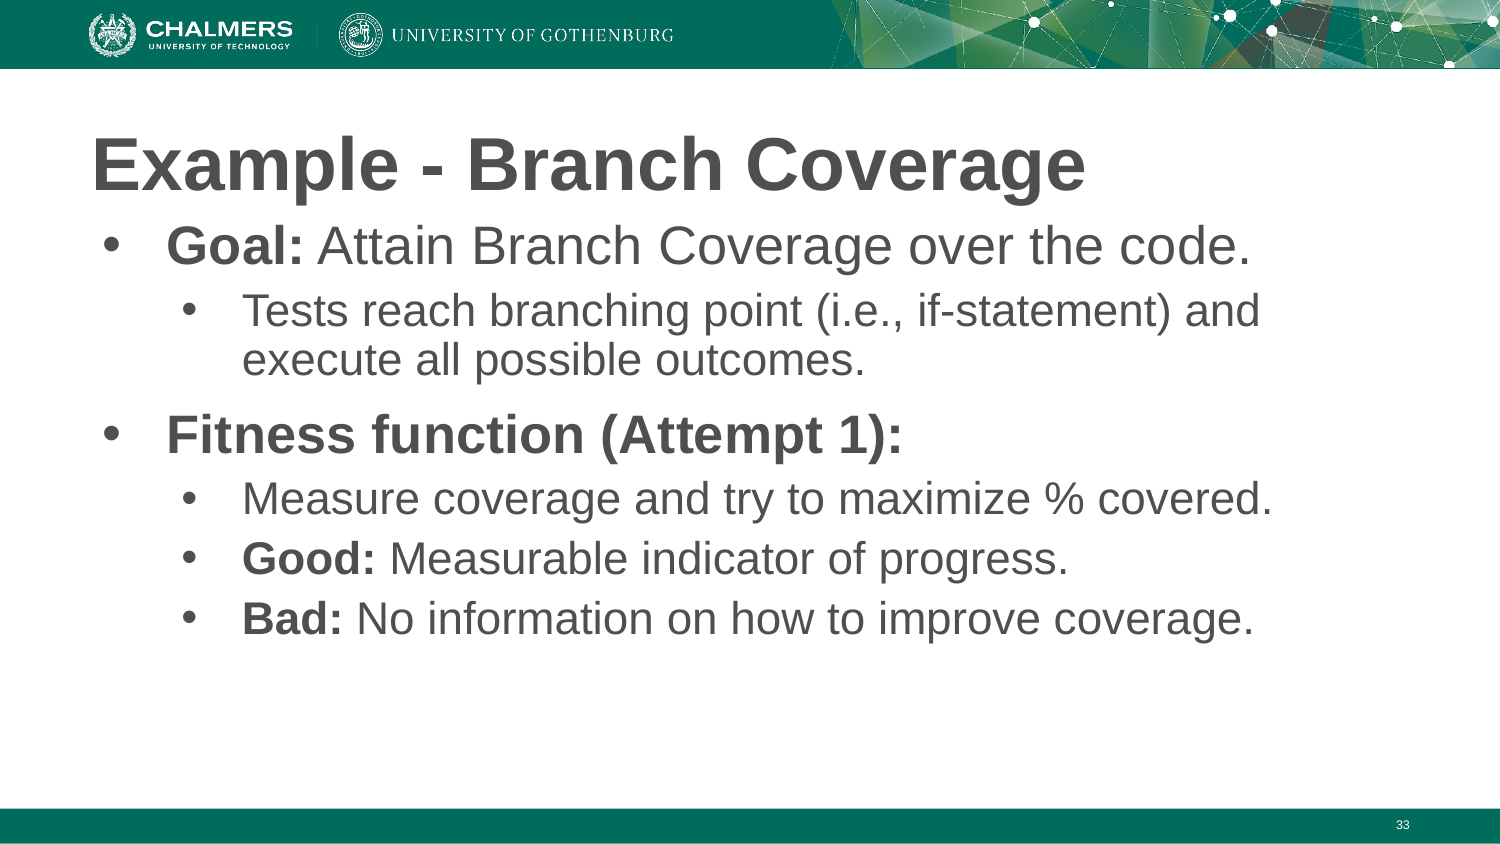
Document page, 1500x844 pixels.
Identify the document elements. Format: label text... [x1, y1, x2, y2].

list Goal: Attain Branch Coverage over the code. Tests reach branching point (i.e., if-statement) and execute all possible outcomes. Fitness function (Attempt 1): Measure coverage and try to maximize % covered. Good: Measurable indicator of progress. Bad: No information on how to improve coverage. [76, 210, 1425, 782]
picture [64, 0, 696, 85]
slide_number ‹#› [1074, 809, 1425, 844]
picture [759, 0, 1500, 68]
title Example - Branch Coverage [76, 100, 1425, 210]
